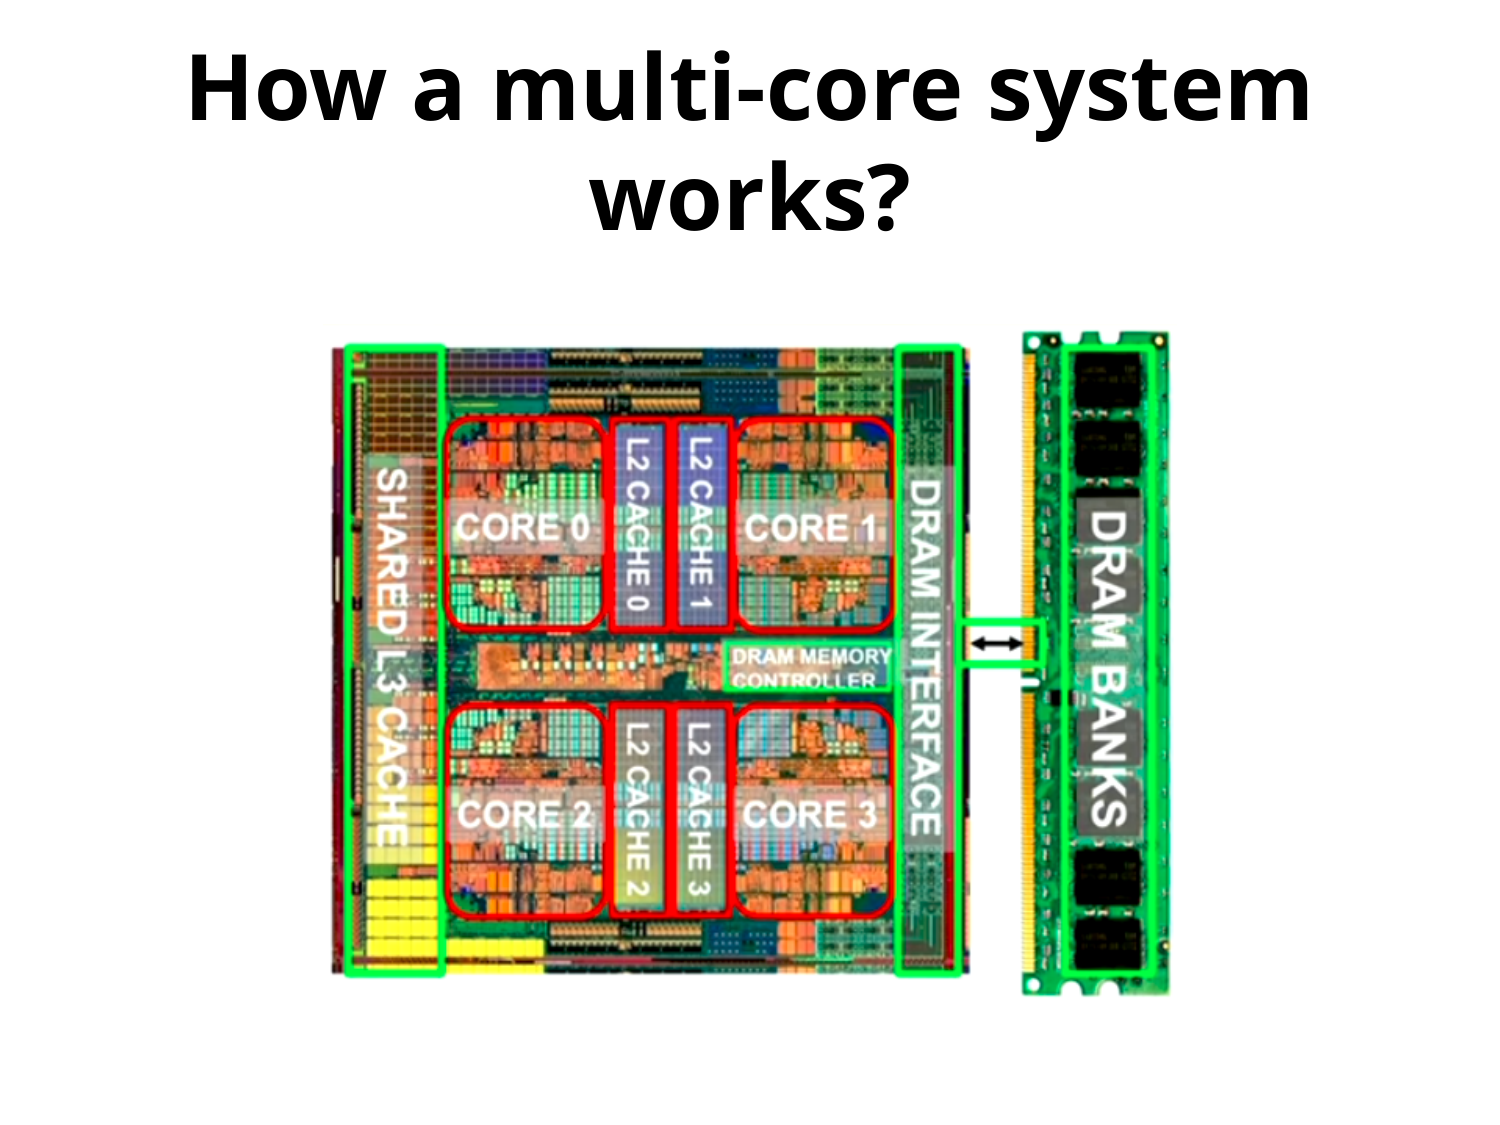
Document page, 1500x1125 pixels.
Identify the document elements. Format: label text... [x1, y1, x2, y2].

picture [323, 324, 1177, 1005]
title How a multi-core system works? [75, 45, 1425, 233]
